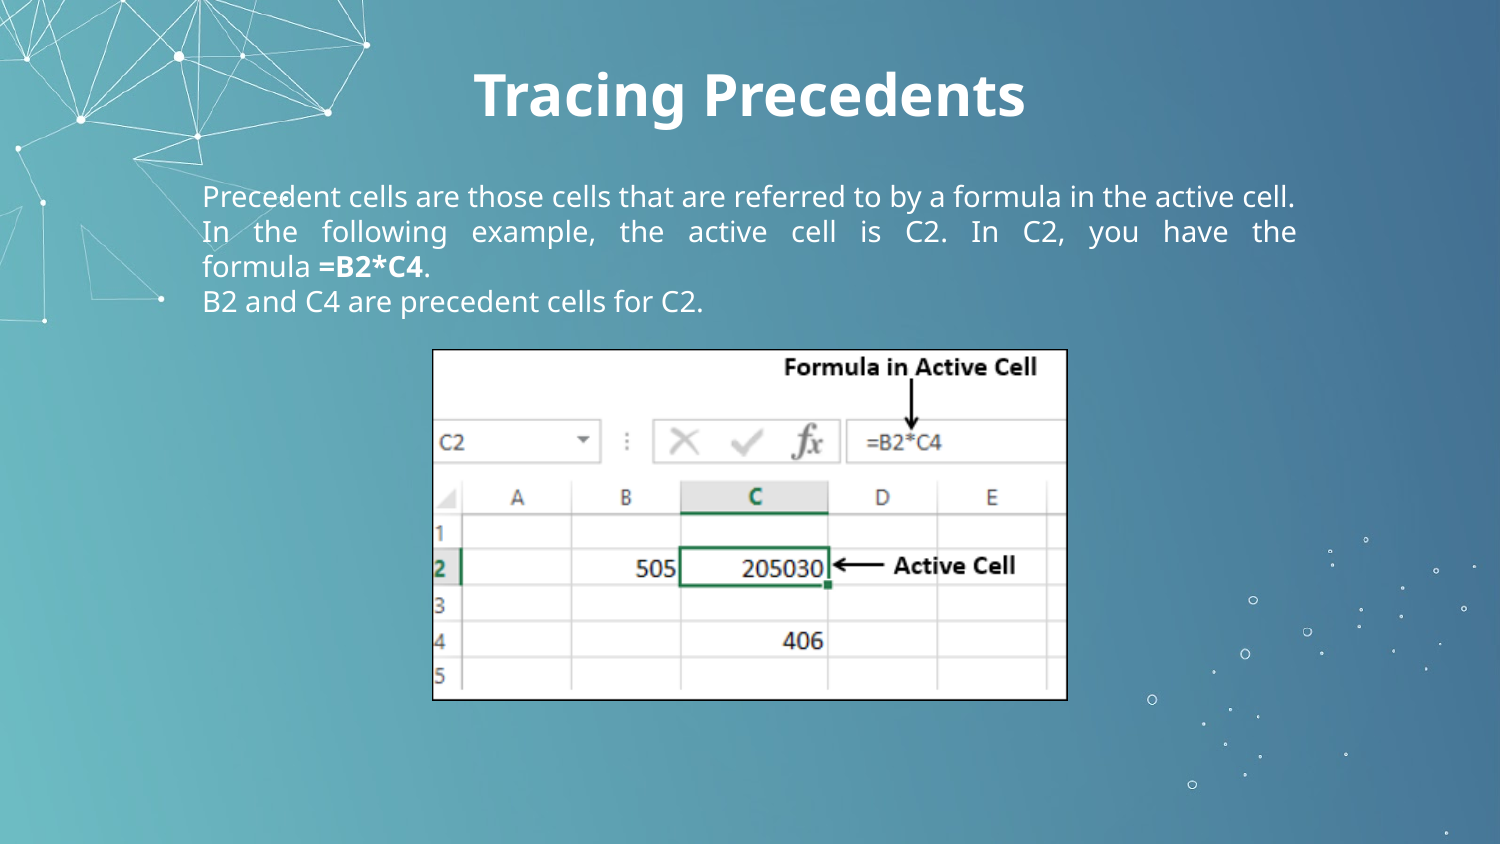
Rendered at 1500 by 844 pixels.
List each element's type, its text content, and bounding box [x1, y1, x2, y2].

picture [0, 0, 1500, 844]
text_box Precedent cells are those cells that are referred to by a formula in the active cell. In the following example, the active cell is C2. In C2, you have the formula =B2*C4. B2 and C4 are precedent cells for C2. [187, 171, 1313, 446]
title Tracing Precedents [322, 42, 1178, 157]
